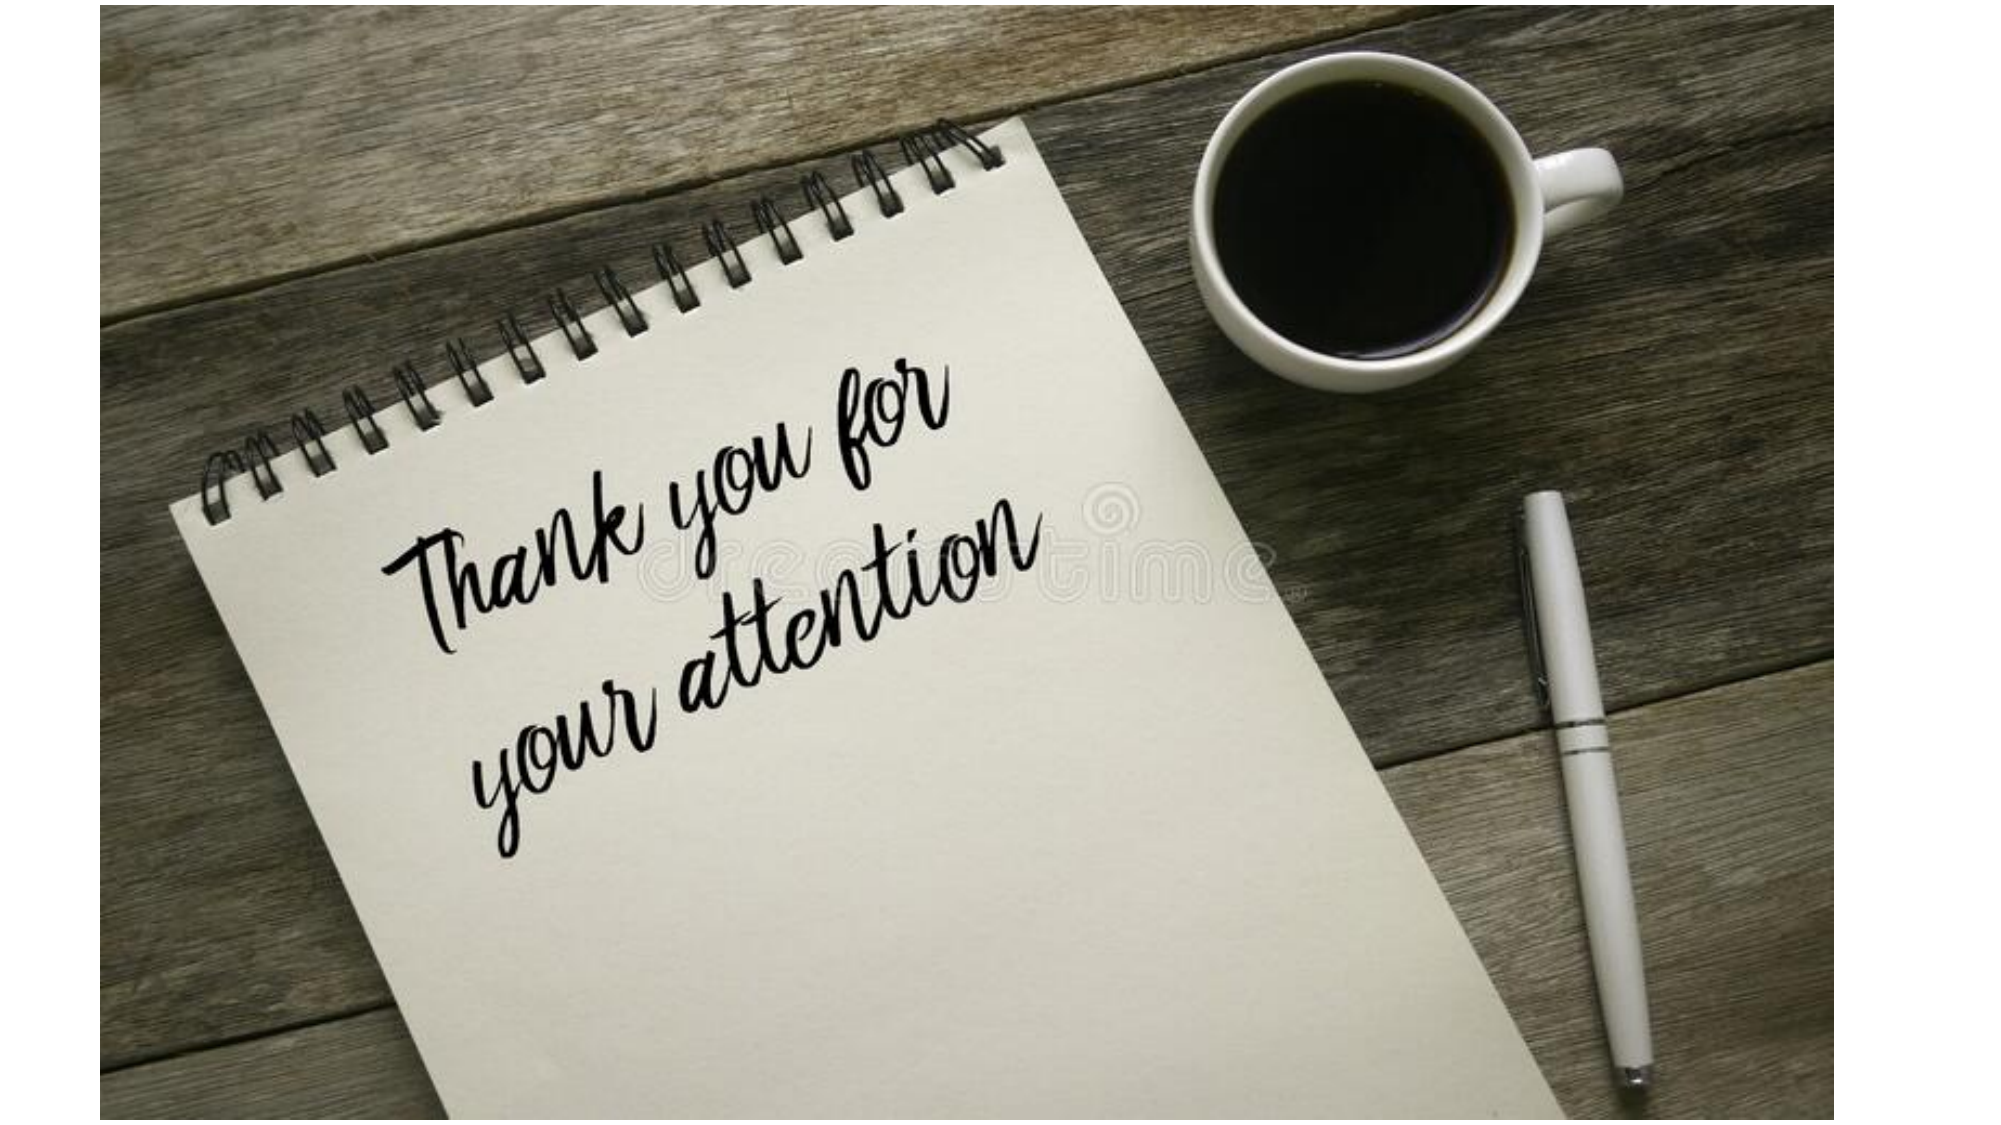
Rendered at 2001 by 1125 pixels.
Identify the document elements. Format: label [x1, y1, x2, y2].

picture [100, 5, 1834, 1120]
